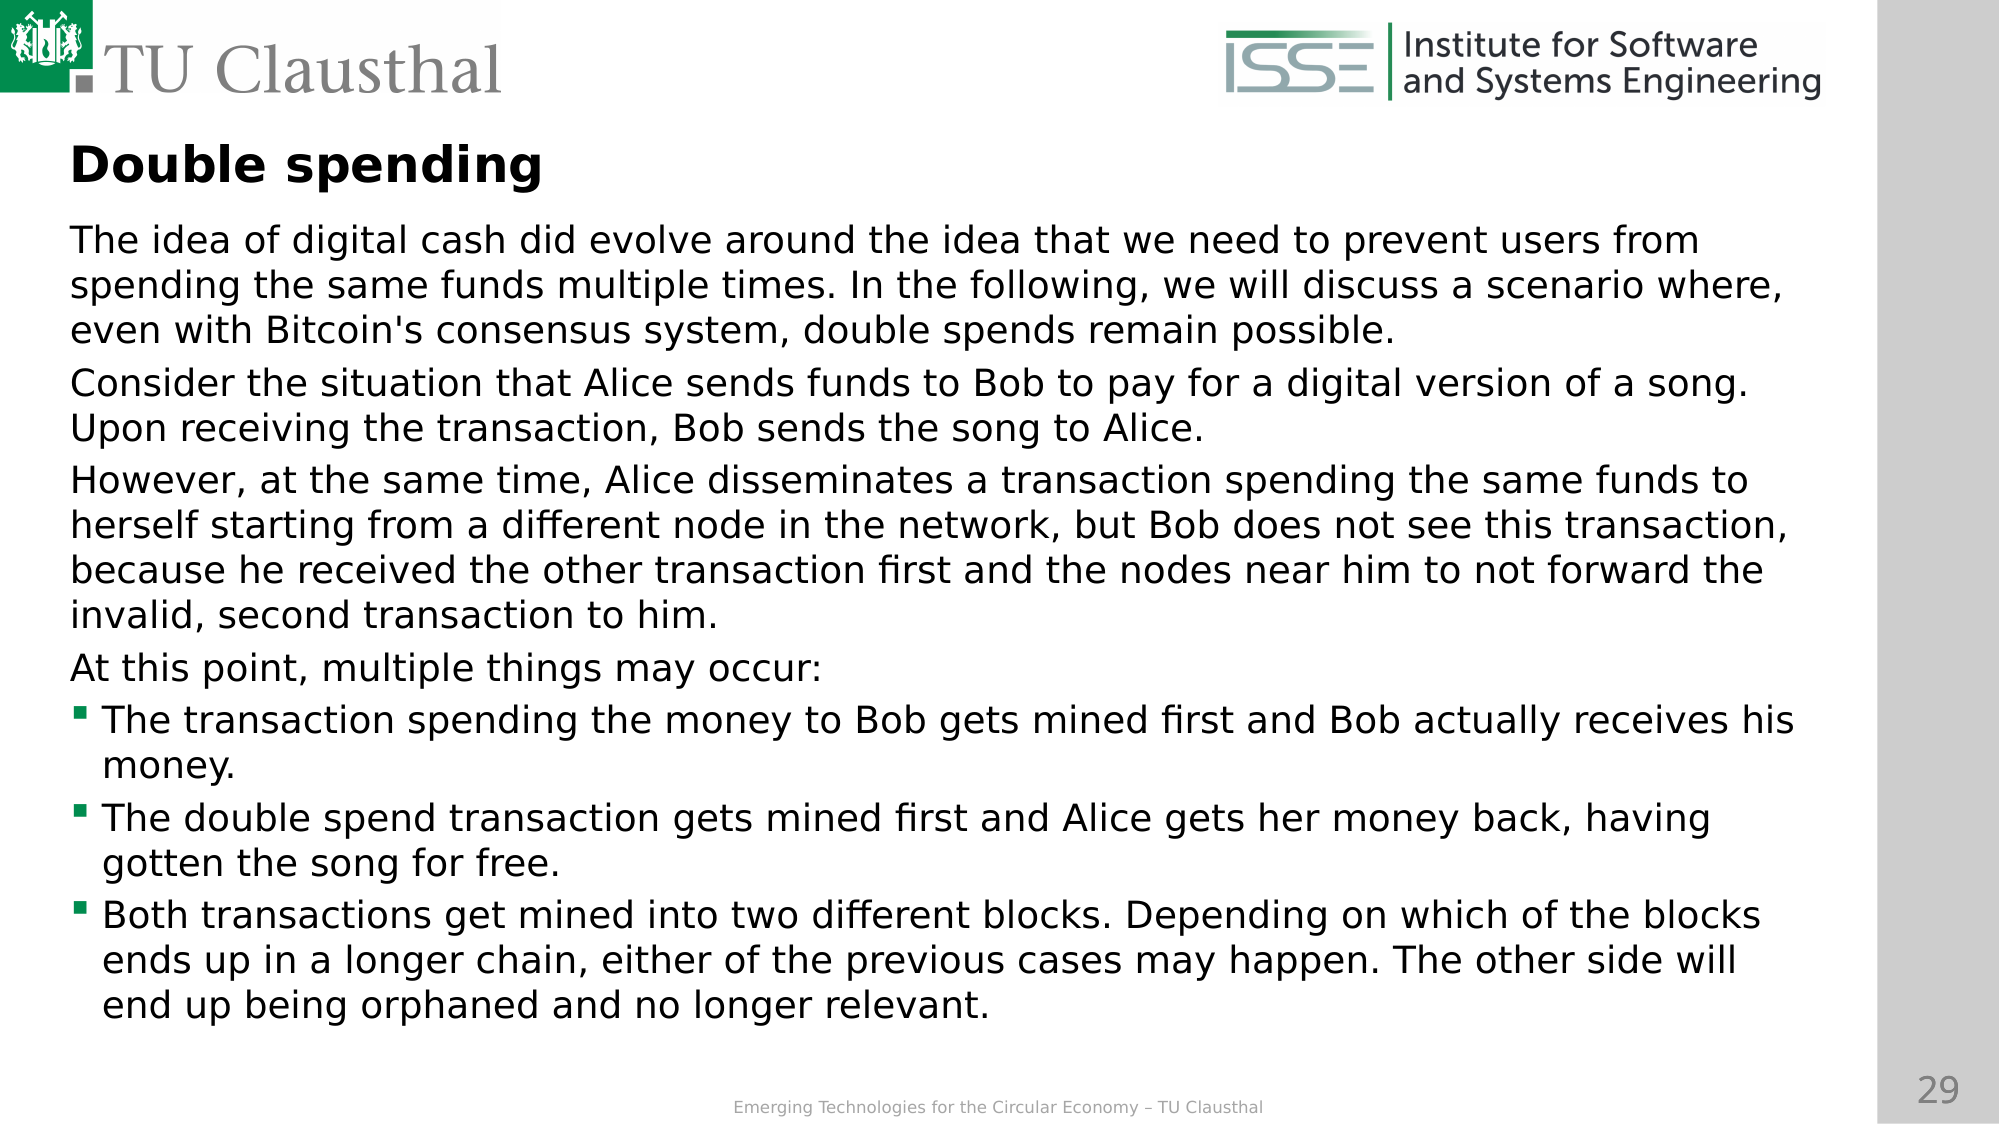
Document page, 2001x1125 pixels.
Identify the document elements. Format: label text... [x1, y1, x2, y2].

text_box The idea of digital cash did evolve around the idea that we need to prevent users from spending the same funds multiple times. In the following, we will discuss a scenario where, even with Bitcoin's consensus system, double spends remain possible. Consider the situation that Alice sends funds to Bob to pay for a digital version of a song. Upon receiving the transaction, Bob sends the song to Alice. However, at the same time, Alice disseminates a transaction spending the same funds to herself starting from a different node in the network, but Bob does not see this transaction, because he received the other transaction first and the nodes near him to not forward the invalid, second transaction to him. At this point, multiple things may occur: The transaction spending the money to Bob gets mined first and Bob actually receives his money. The double spend transaction gets mined first and Alice gets her money back, having gotten the song for free. Both transactions get mined into two different blocks. Depending on which of the blocks ends up in a longer chain, either of the previous cases may happen. The other side will end up being orphaned and no longer relevant. [55, 208, 1818, 1034]
picture [0, 0, 501, 93]
picture [1218, 22, 1826, 107]
text_box Double spending [55, 125, 1818, 207]
